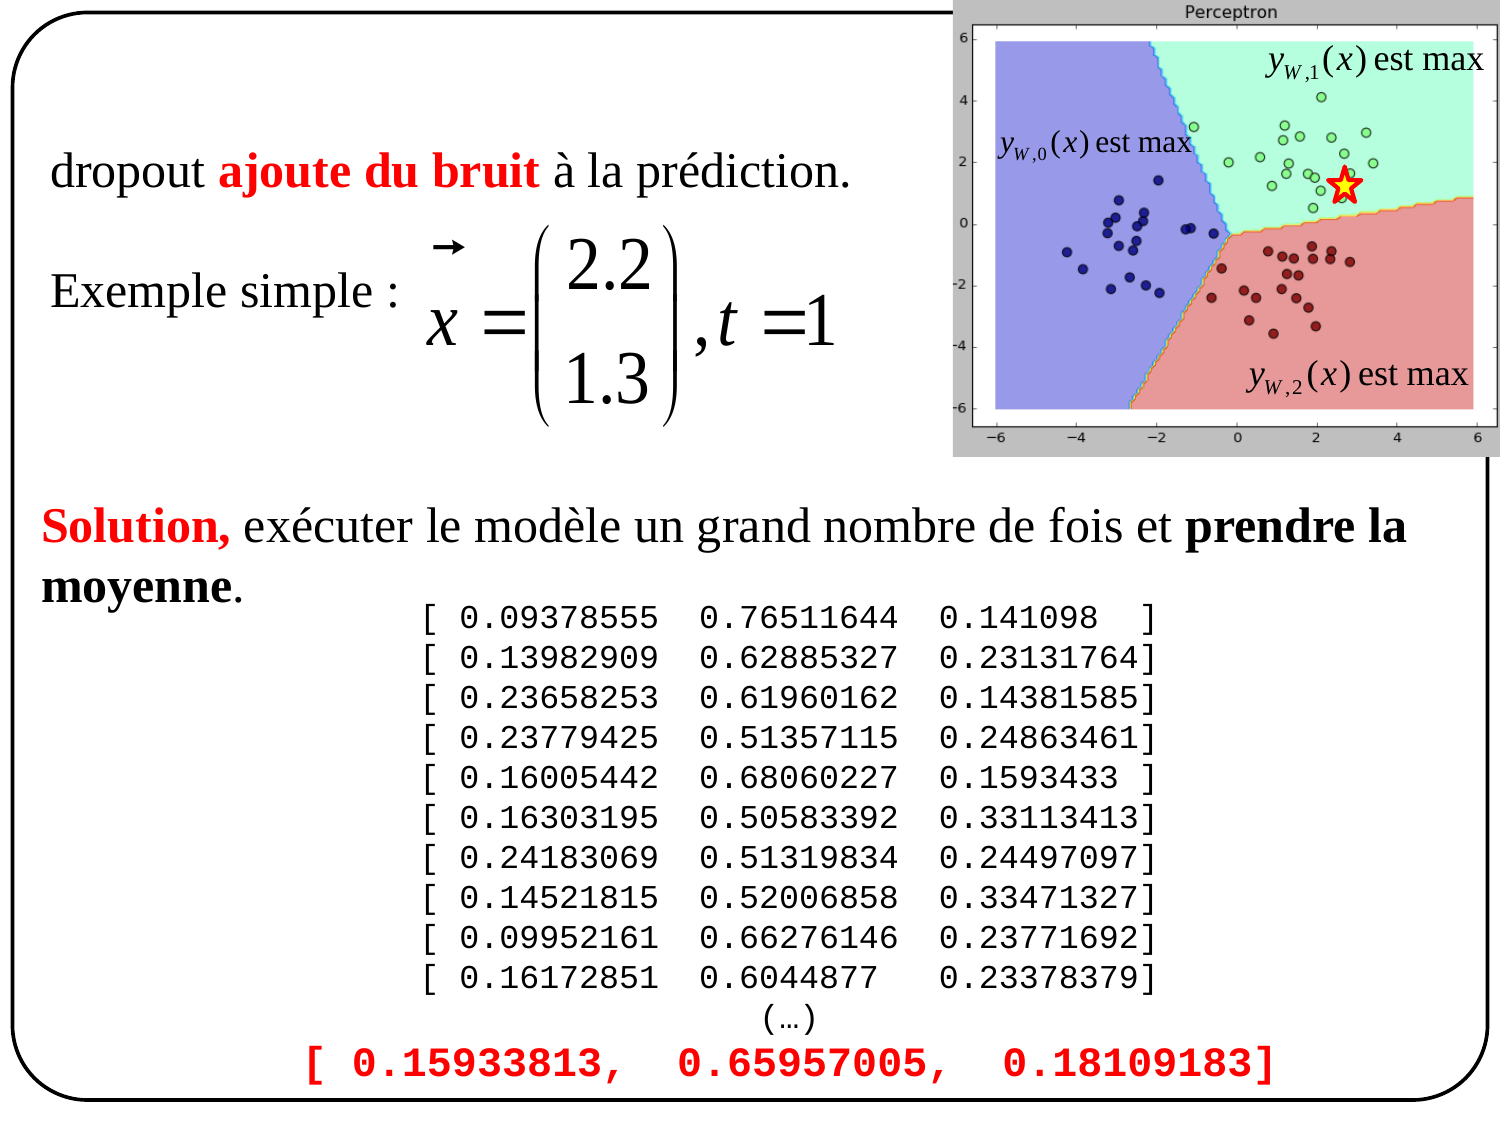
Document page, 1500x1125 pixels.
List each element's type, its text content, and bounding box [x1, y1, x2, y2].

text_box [413, 212, 844, 441]
text_box dropout ajoute du bruit à la prédiction. Exemple simple : [35, 129, 868, 325]
text_box Solution, exécuter le modèle un grand nombre de fois et prendre la moyenne. [26, 485, 1423, 621]
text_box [992, 120, 1199, 172]
text_box [ 0.09378555 0.76511644 0.141098 ] [ 0.13982909 0.62885327 0.23131764] [ 0.23658253 0.61960162 0.14381585] [ 0.23779425 0.51357115 0.24863461] [ 0.16005442 0.68060227 0.1593433 ] [ 0.16303195 0.50583392 0.33113413] [ 0.24183069 0.51319834 0.24497097] [ 0.14521815 0.52006858 0.33471327] [ 0.09952161 0.66276146 0.23771692] [ 0.16172851 0.6044877 0.23378379] (…) [ 0.15933813, 0.65957005, 0.18109183] [266, 621, 1313, 1093]
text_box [1239, 349, 1475, 407]
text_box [1259, 34, 1492, 92]
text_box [952, 0, 1500, 457]
